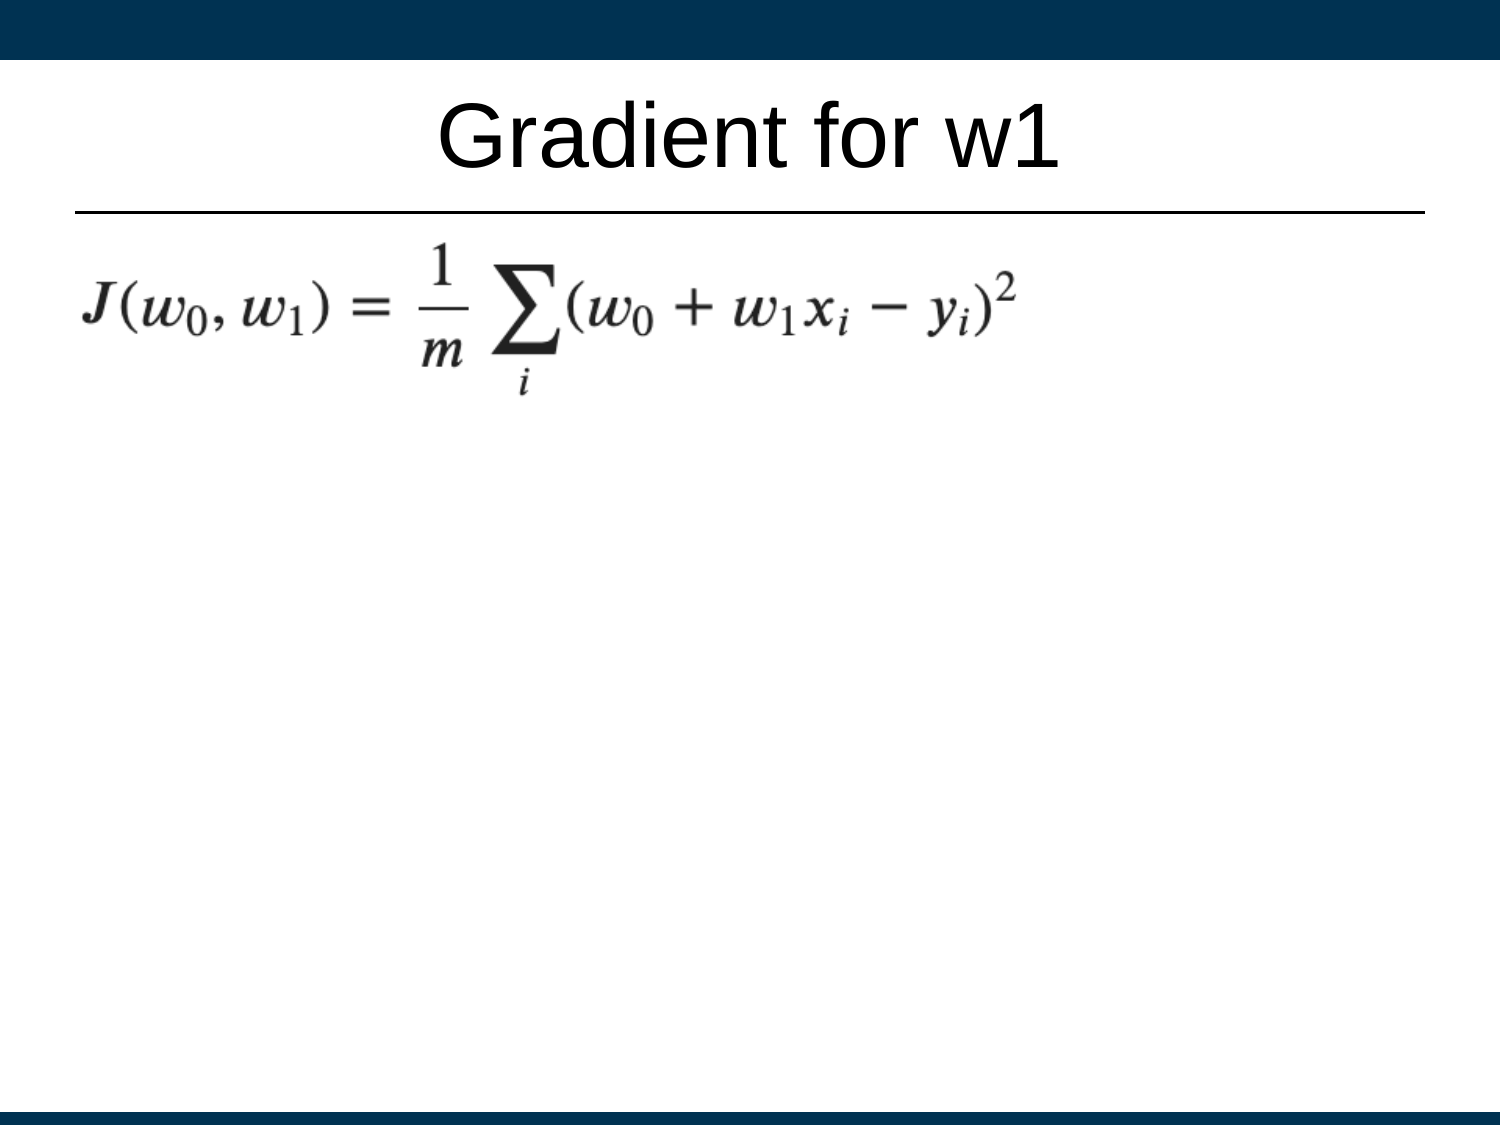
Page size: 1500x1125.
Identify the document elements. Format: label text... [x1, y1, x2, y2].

picture [49, 234, 1038, 411]
title Gradient for w1 [75, 37, 1425, 225]
